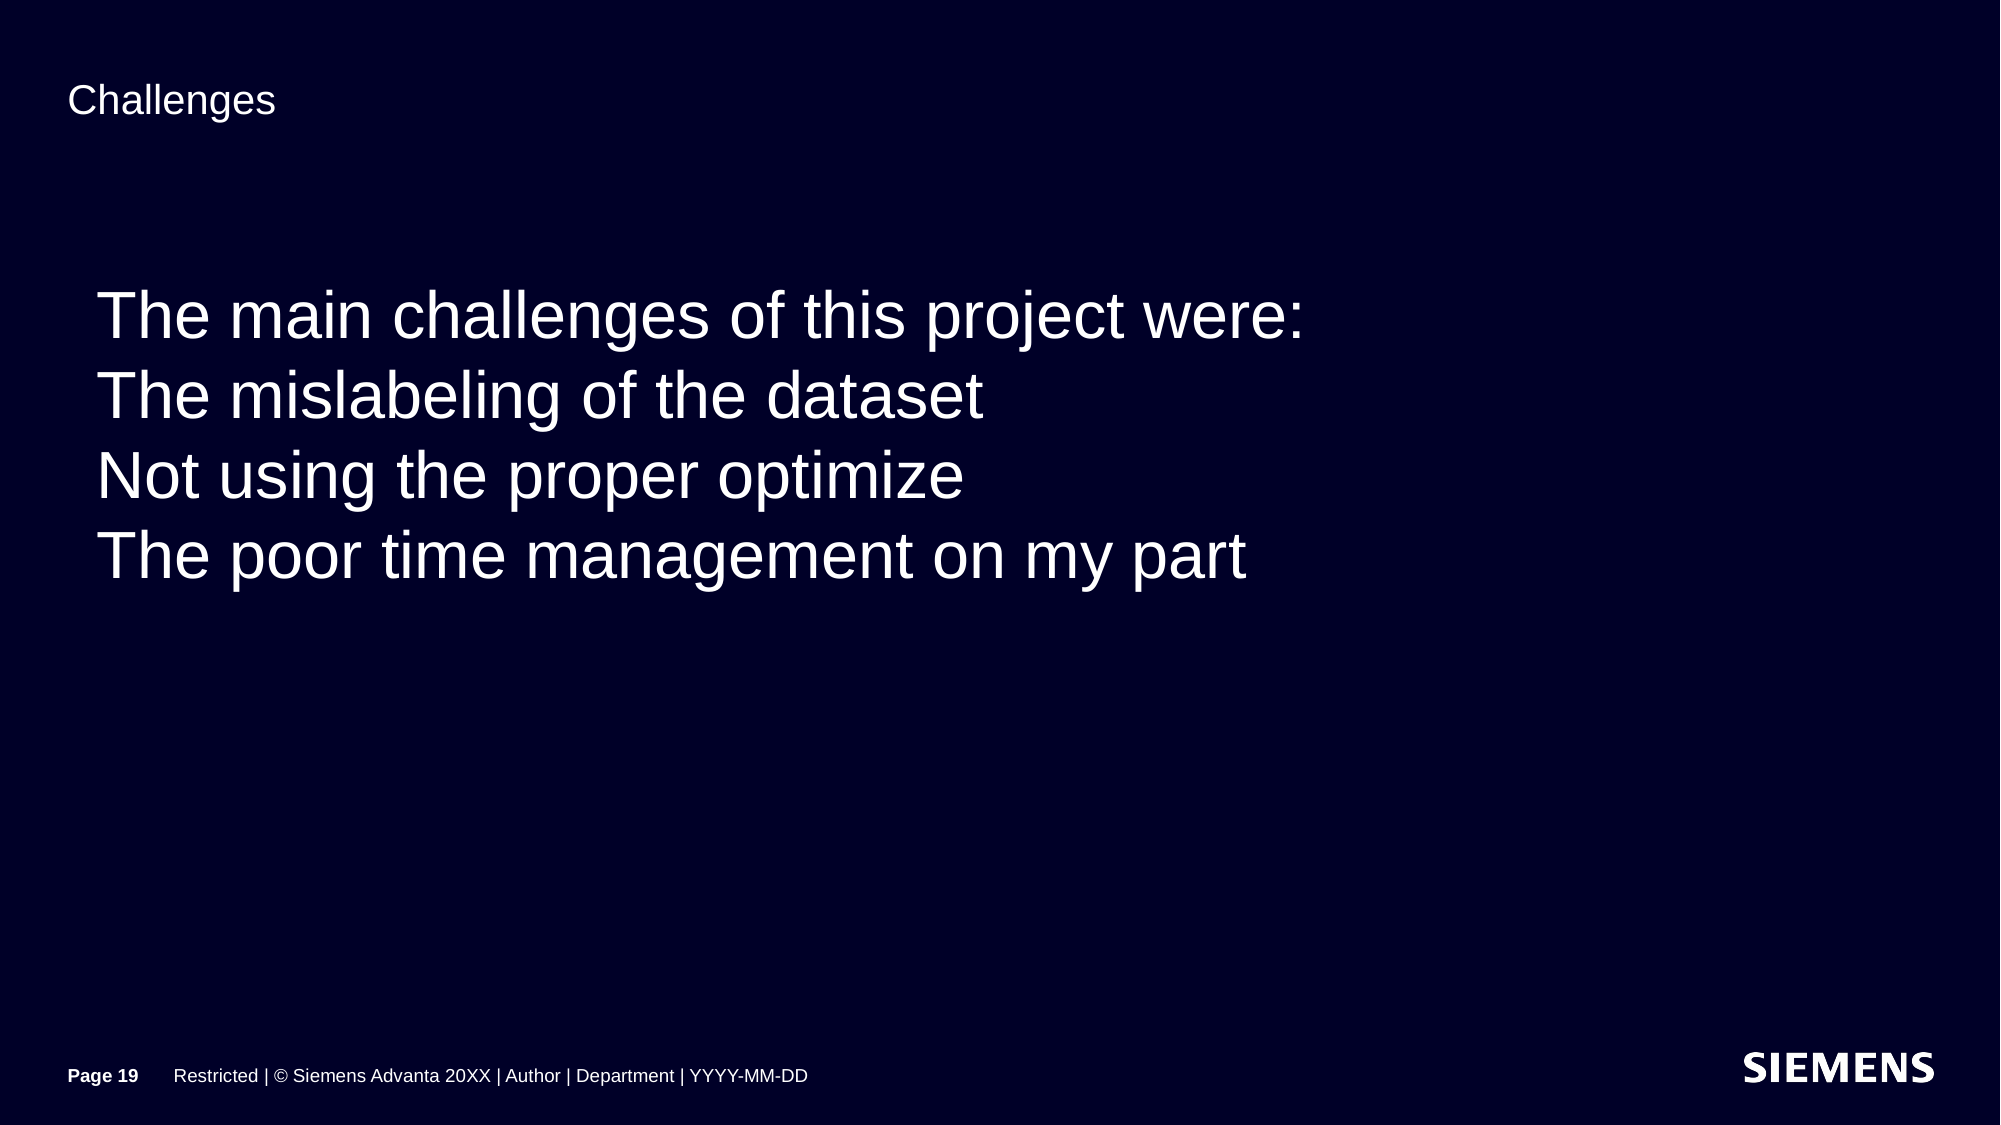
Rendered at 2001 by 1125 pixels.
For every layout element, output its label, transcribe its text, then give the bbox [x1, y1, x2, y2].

text_box The main challenges of this project were: The mislabeling of the dataset Not using the proper optimize The poor time management on my part [96, 271, 1757, 592]
footer Restricted | © Siemens Advanta 20XX | Author | Department | YYYY-MM-DD [173, 1035, 1686, 1125]
title Challenges [67, 78, 1686, 173]
slide_number Page 19 [67, 1035, 173, 1125]
picture [1744, 1052, 1934, 1083]
